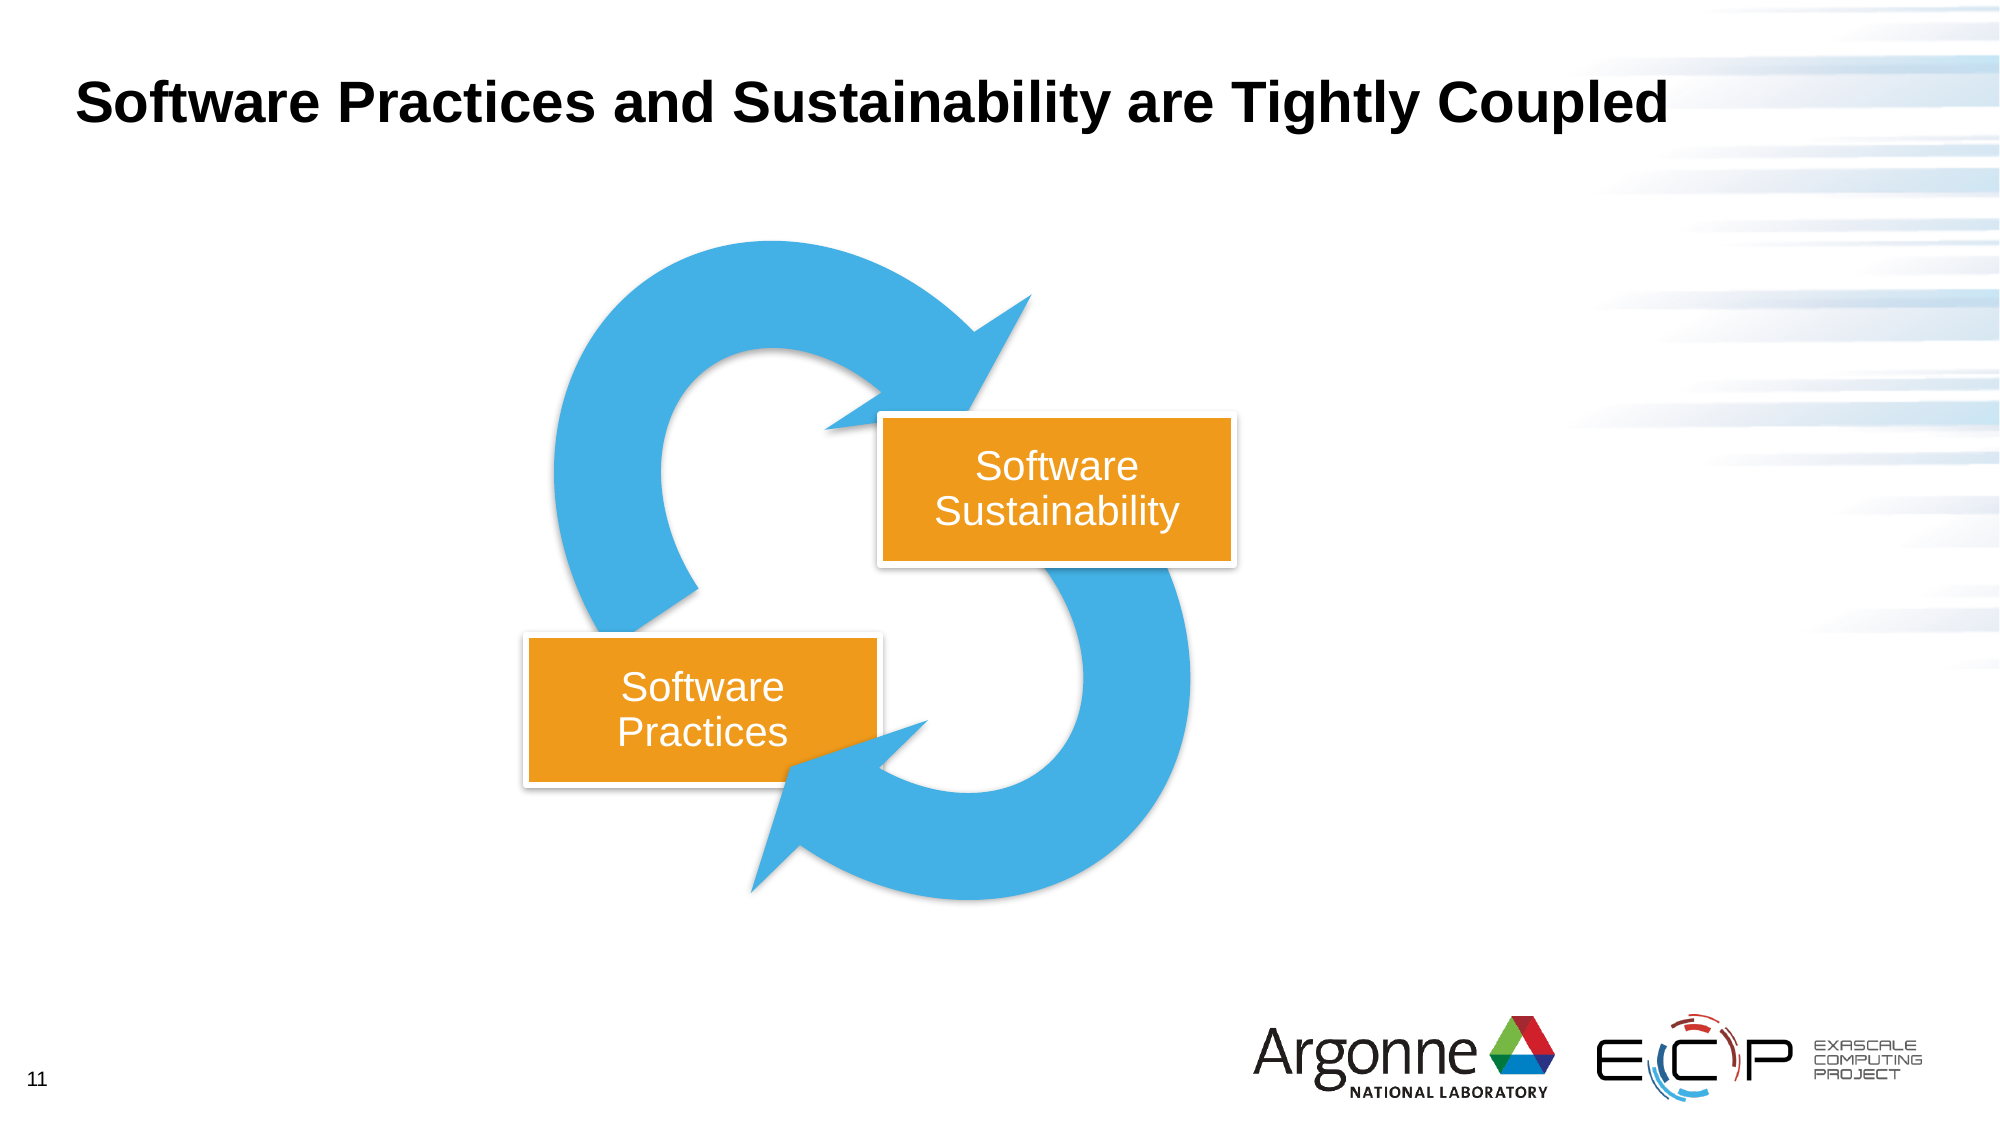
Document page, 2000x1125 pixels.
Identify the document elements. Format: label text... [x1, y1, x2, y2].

picture [1253, 1016, 1555, 1098]
text_box [554, 240, 1032, 630]
text_box [750, 575, 1191, 900]
picture [1597, 1014, 1922, 1102]
picture [1531, 0, 2000, 669]
title Software Practices and Sustainability are Tightly Coupled [59, 67, 1926, 218]
text_box Software Sustainability [877, 411, 1237, 568]
text_box Software Practices [523, 632, 883, 788]
